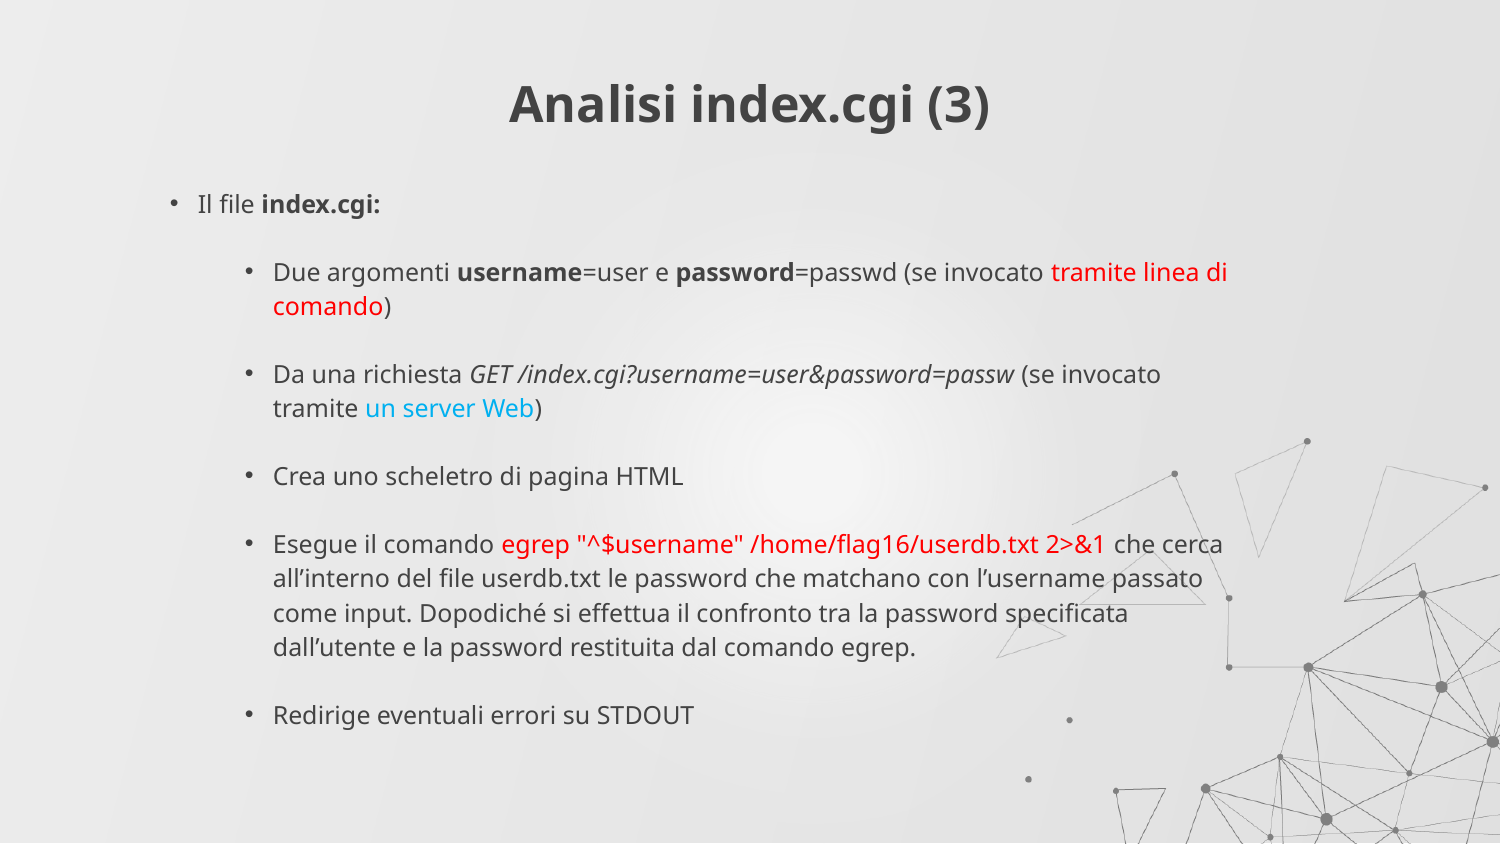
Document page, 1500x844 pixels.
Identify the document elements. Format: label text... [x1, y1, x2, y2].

title Analisi index.cgi (3) [322, 57, 1178, 214]
list Il file index.cgi: Due argomenti username=user e password=passwd (se invocato tramite linea di comando) Da una richiesta GET /index.cgi?username=user&password=passw (se invocato tramite un server Web) Crea uno scheletro di pagina HTML Esegue il comando egrep "^$username" /home/flag16/userdb.txt 2>&1 che cerca all’interno del file userdb.txt le password che matchano con l’username passato come input. Dopodiché si effettua il confronto tra la password specificata dall’utente e la password restituita dal comando egrep. Redirige eventuali errori su STDOUT [125, 138, 1261, 715]
picture [0, 0, 1500, 844]
